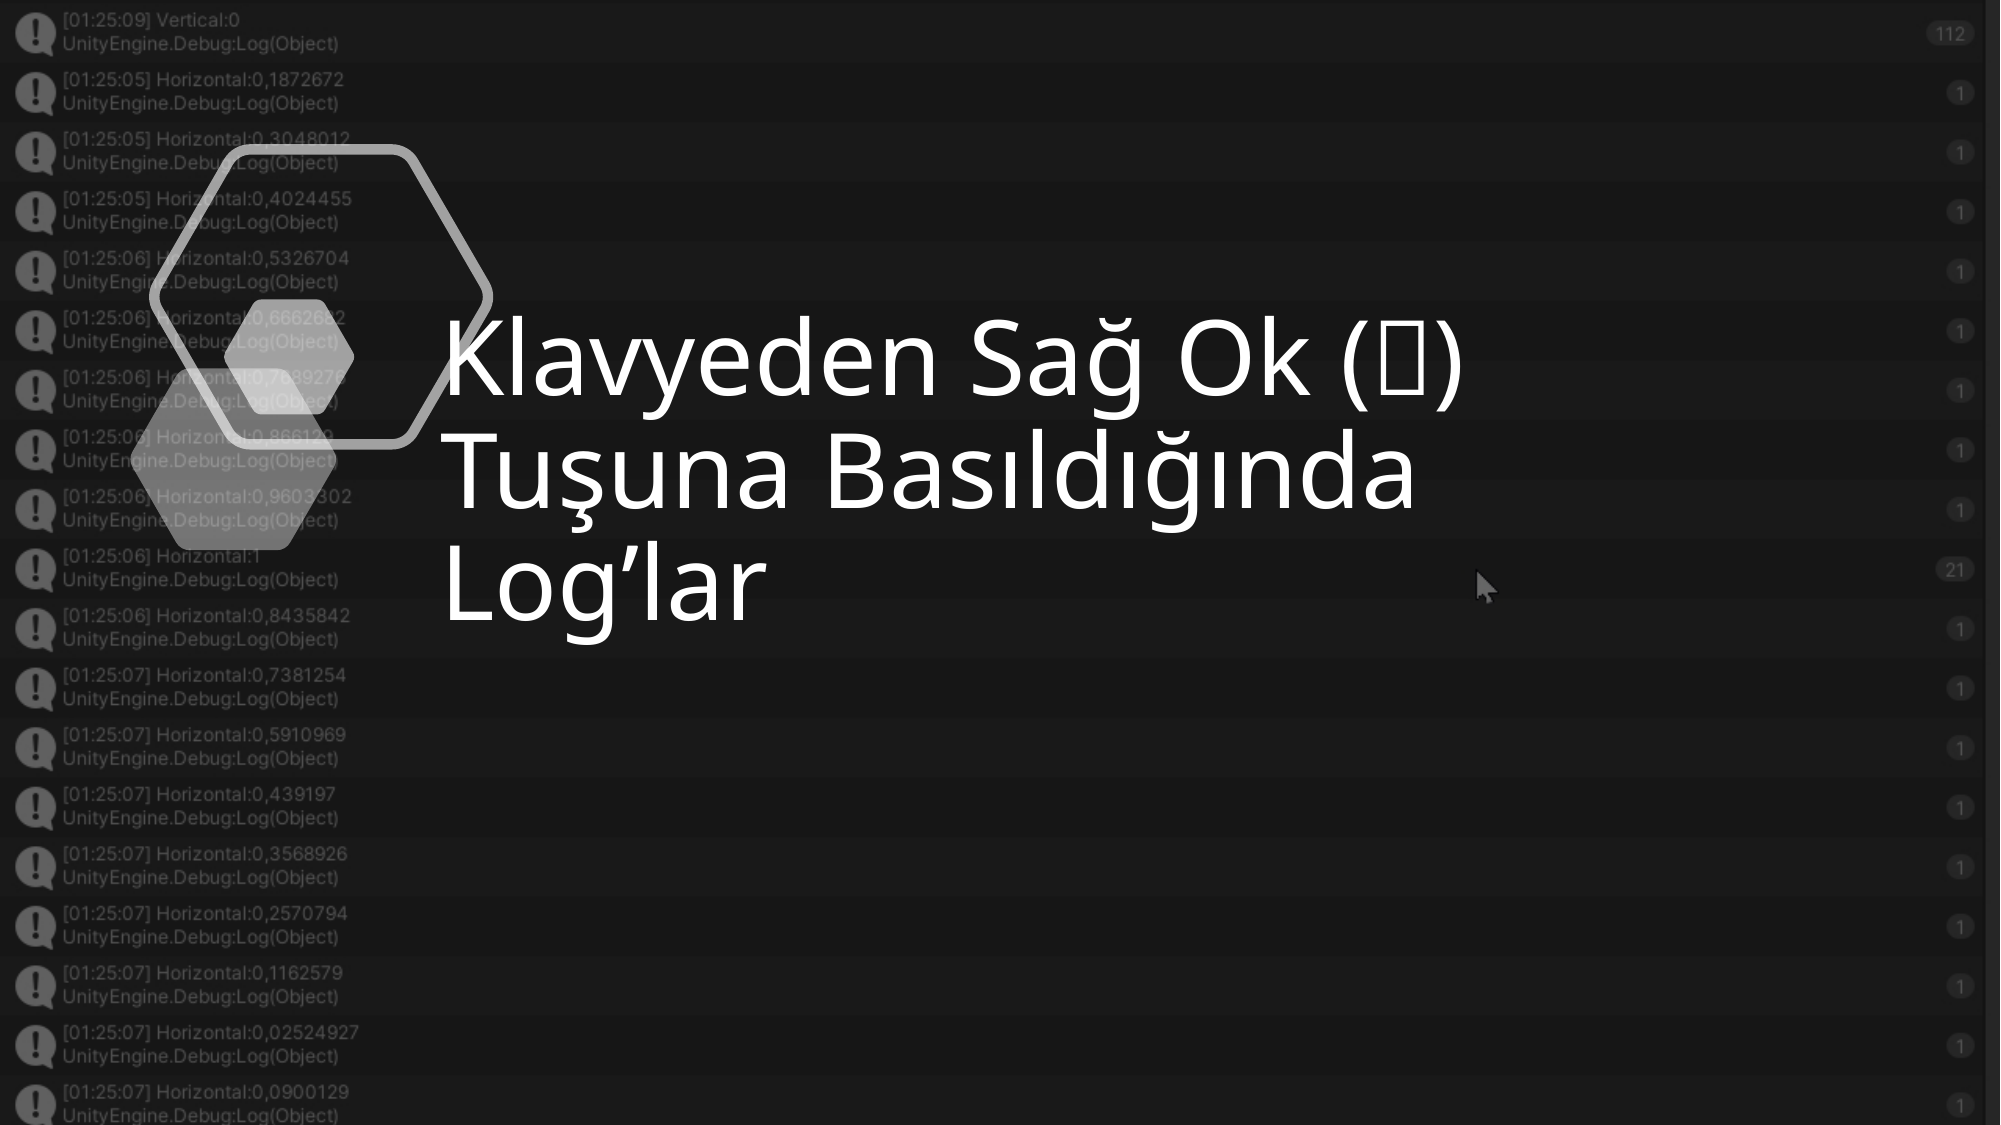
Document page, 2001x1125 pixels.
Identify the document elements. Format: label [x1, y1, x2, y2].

list [0, 0, 2000, 1125]
